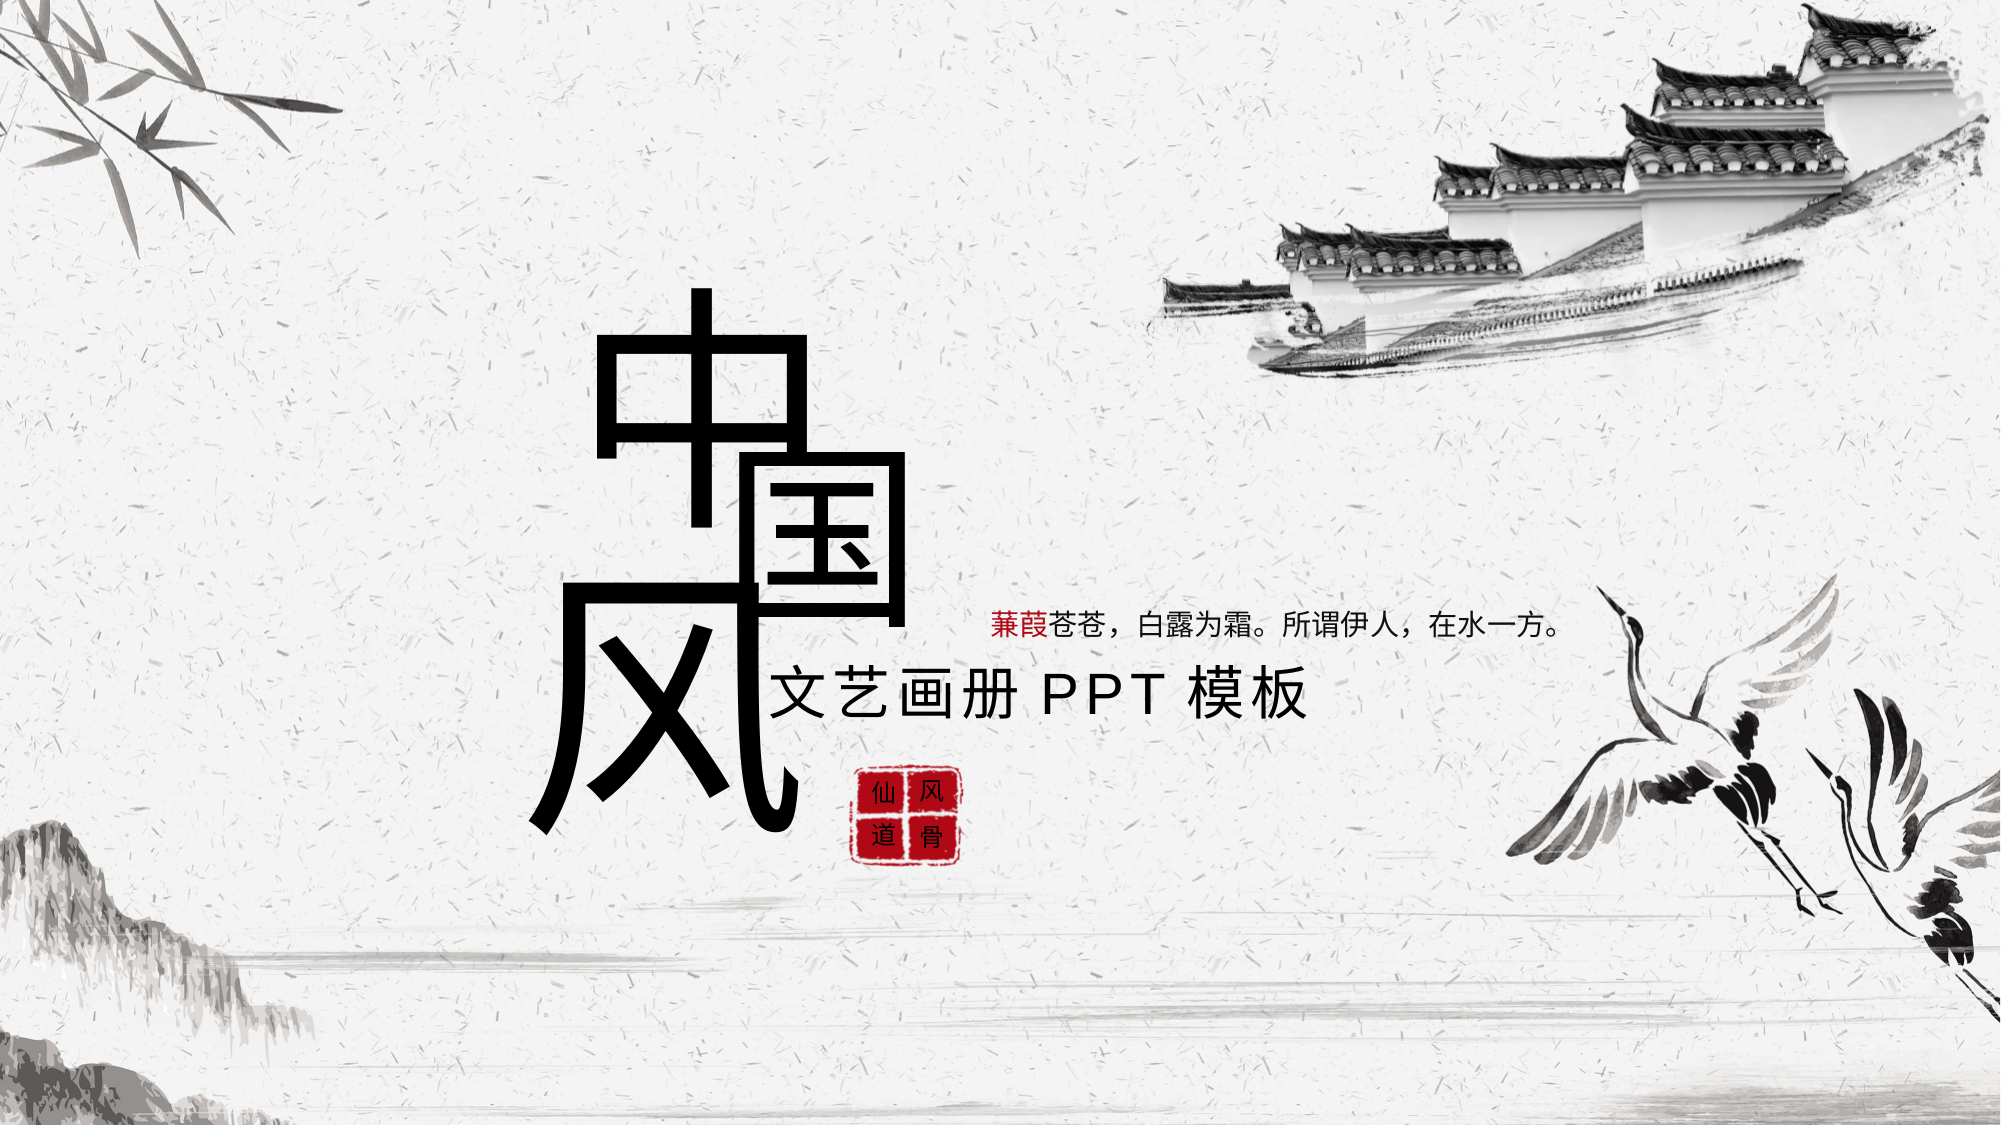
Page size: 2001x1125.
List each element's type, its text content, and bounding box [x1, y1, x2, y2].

text_box 文艺画册PPT模板 [1059, 649, 1332, 734]
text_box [503, 239, 1059, 882]
picture [0, 0, 2001, 1125]
text_box 蒹葭苍苍，白露为霜。所谓伊人，在水一方。 [1059, 598, 1591, 649]
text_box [814, 723, 994, 908]
